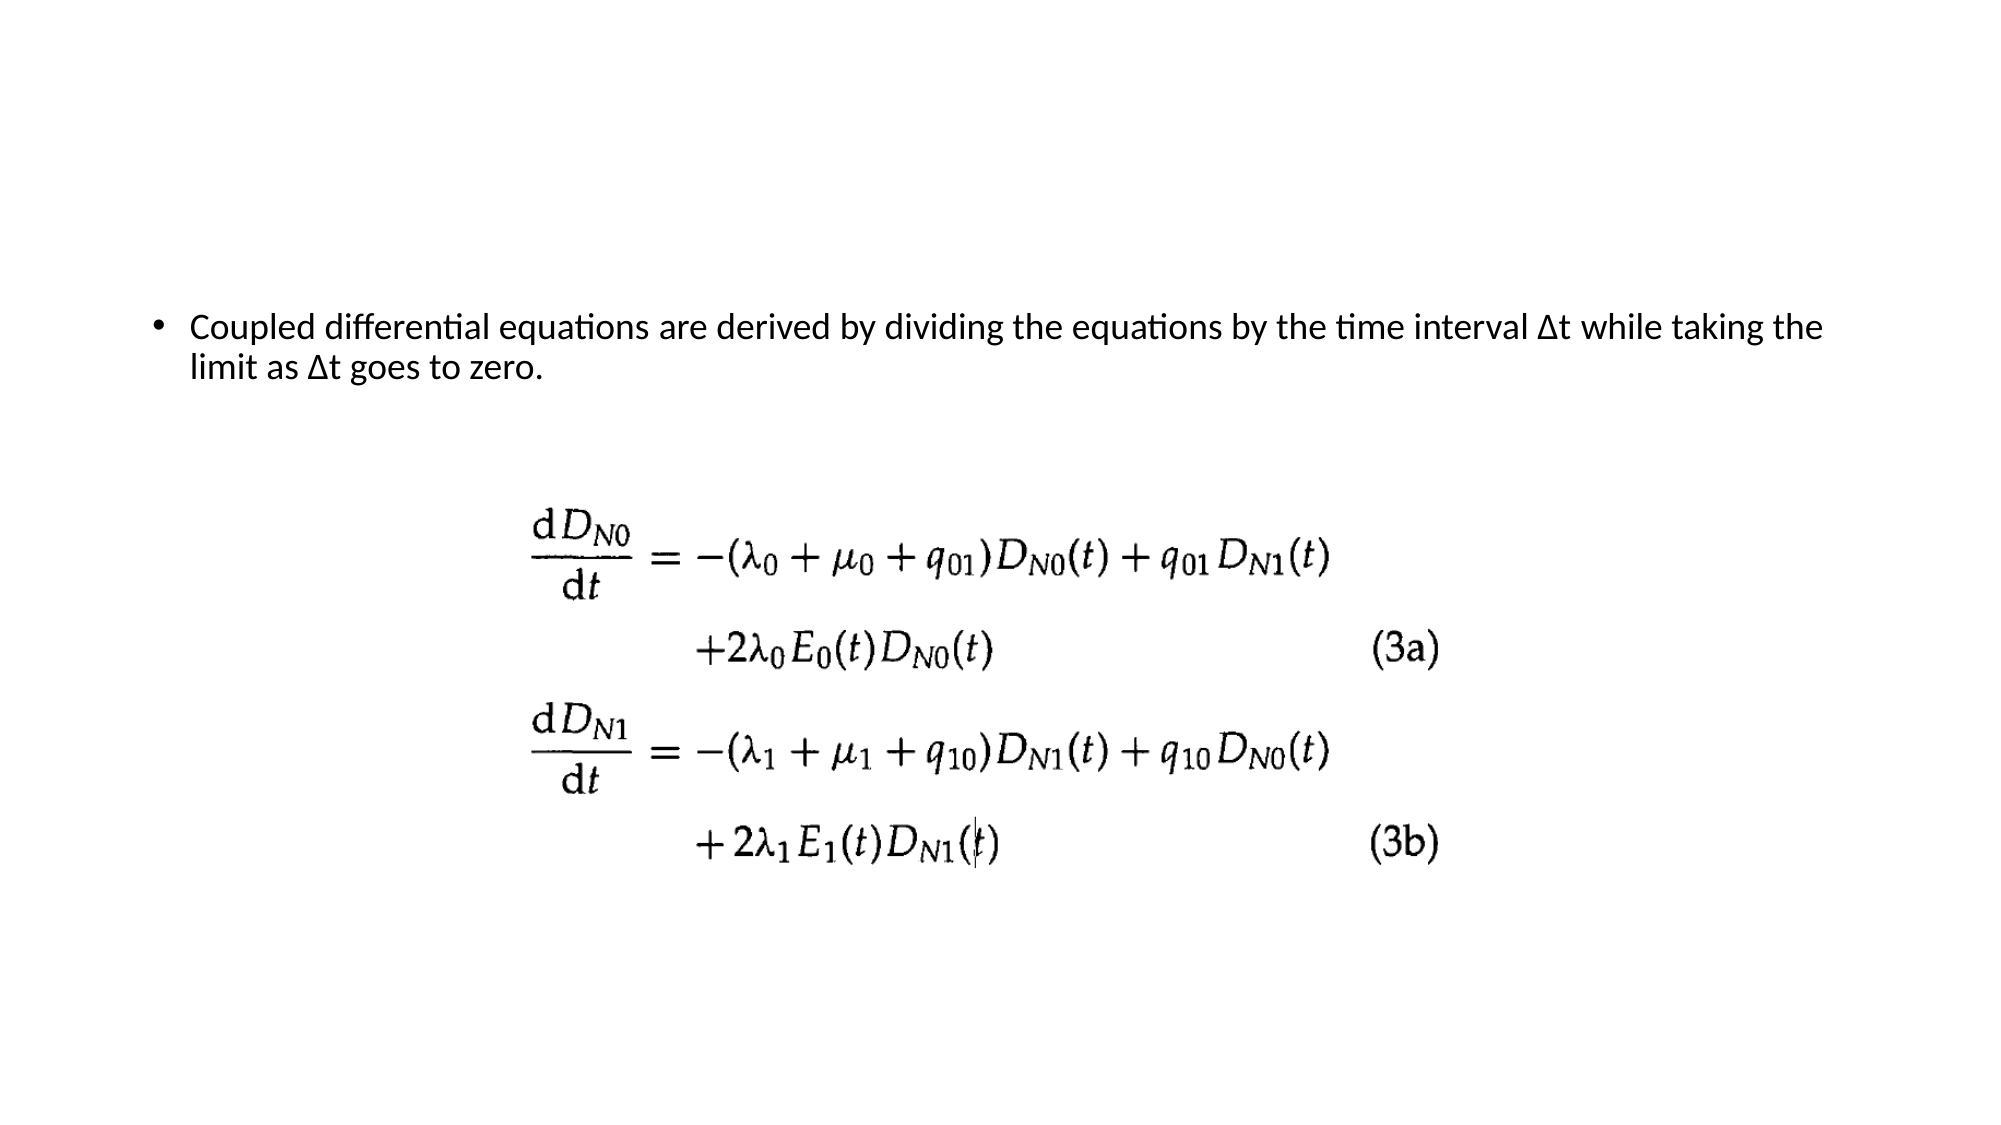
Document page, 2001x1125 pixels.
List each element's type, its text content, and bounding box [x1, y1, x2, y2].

list Coupled differential equations are derived by dividing the equations by the time interval Δt while taking the limit as Δt goes to zero. [137, 299, 1863, 1014]
picture [446, 465, 1464, 890]
